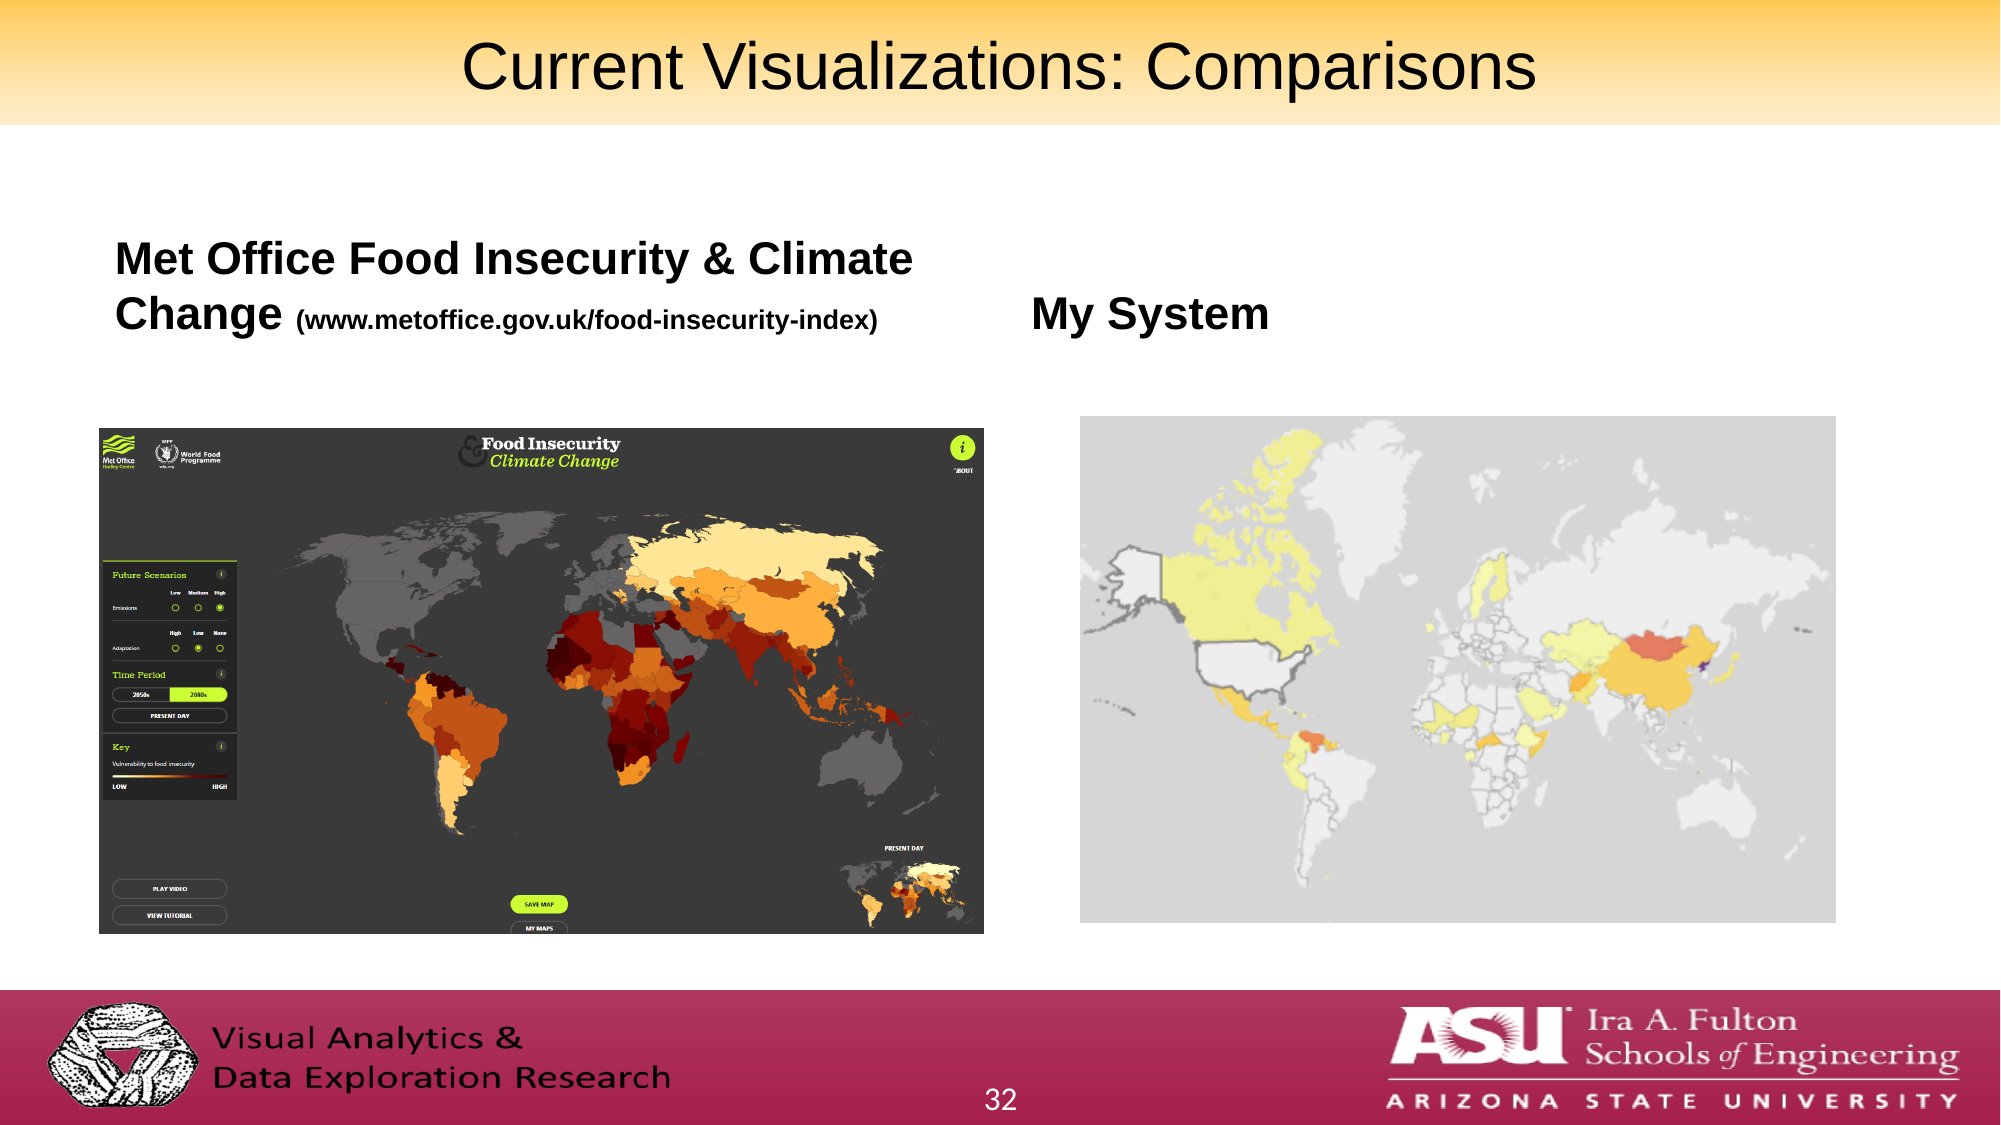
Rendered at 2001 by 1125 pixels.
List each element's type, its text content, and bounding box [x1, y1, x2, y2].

slide_number 32 [0, 990, 2000, 1125]
list Met Office Food Insecurity & Climate Change (www.metoffice.gov.uk/food-insecurity-index) [99, 240, 984, 346]
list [1080, 416, 1836, 924]
title Current Visualizations: Comparisons [0, 0, 2000, 125]
list My System [1015, 240, 1900, 346]
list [99, 427, 984, 934]
